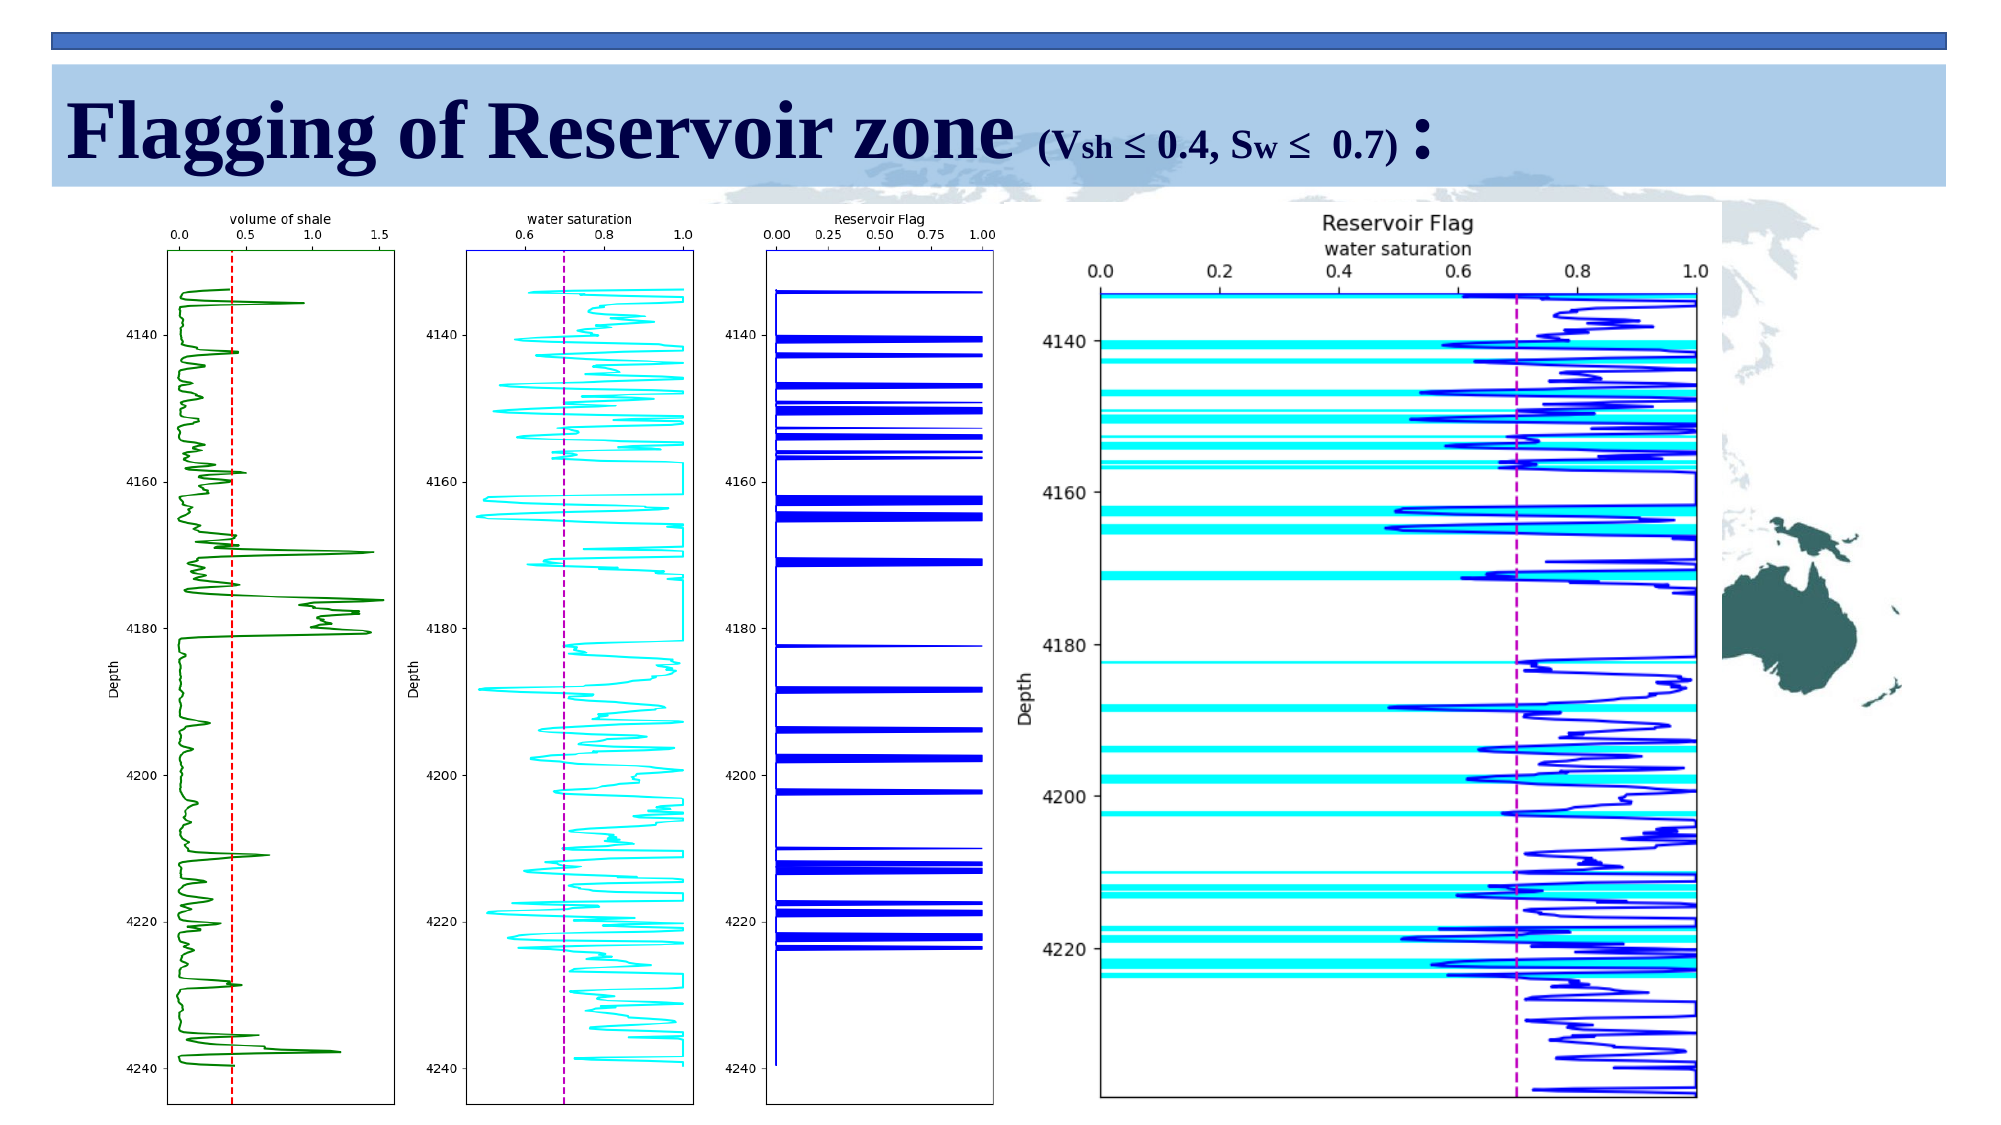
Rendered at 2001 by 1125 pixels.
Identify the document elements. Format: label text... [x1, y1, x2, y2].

text_box [51, 32, 1947, 50]
text_box Flagging of Reservoir zone (Vsh ≤ 0.4, Sw ≤ 0.7) : [51, 64, 1946, 187]
picture [98, 111, 1902, 1113]
